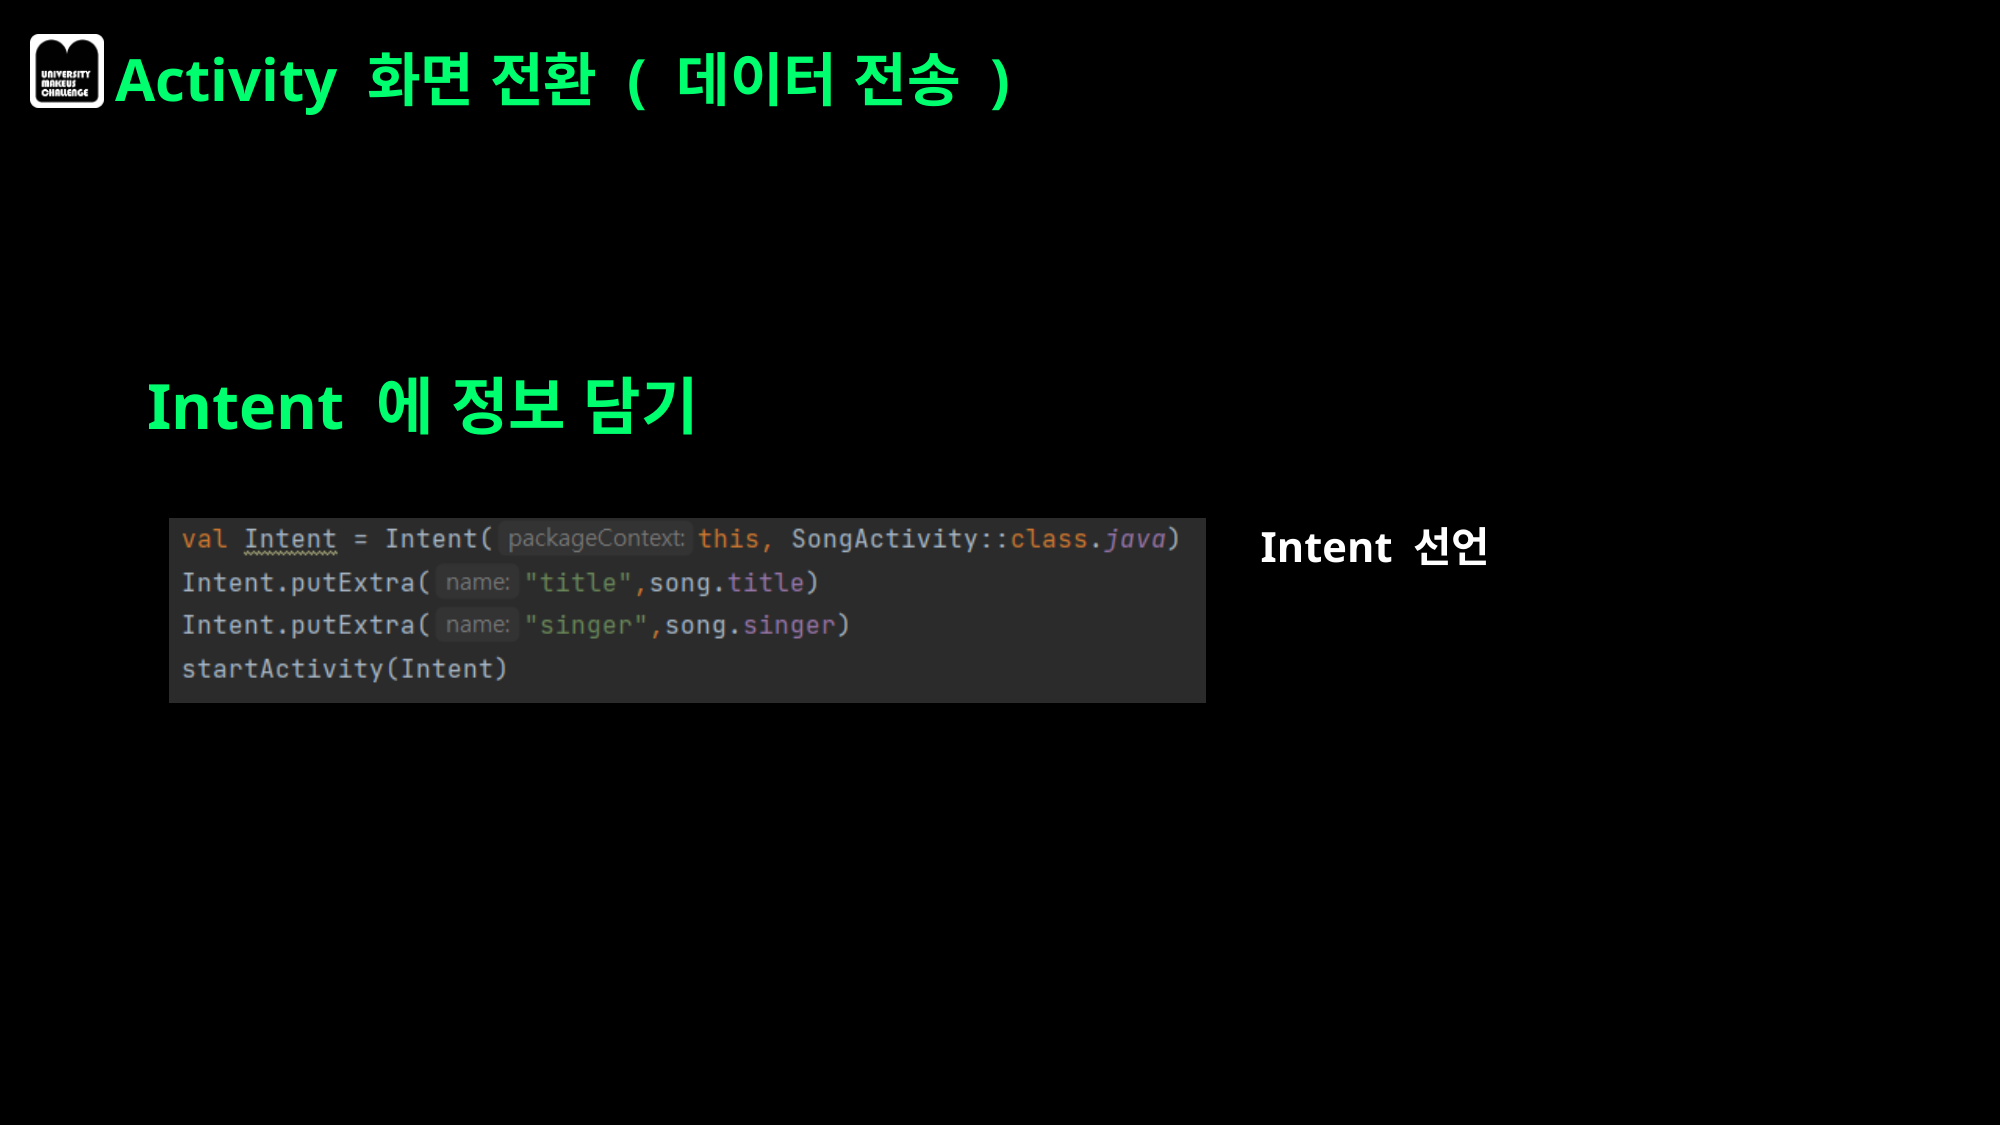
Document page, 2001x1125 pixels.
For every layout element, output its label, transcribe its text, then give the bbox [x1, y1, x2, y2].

text_box Activity 화면 전환 ( 데이터 전송 ) [100, 36, 1041, 121]
picture [169, 518, 1206, 703]
picture [30, 34, 104, 108]
text_box Intent 선언 [1245, 513, 1506, 579]
text_box Intent 에 정보 담기 [132, 360, 714, 450]
